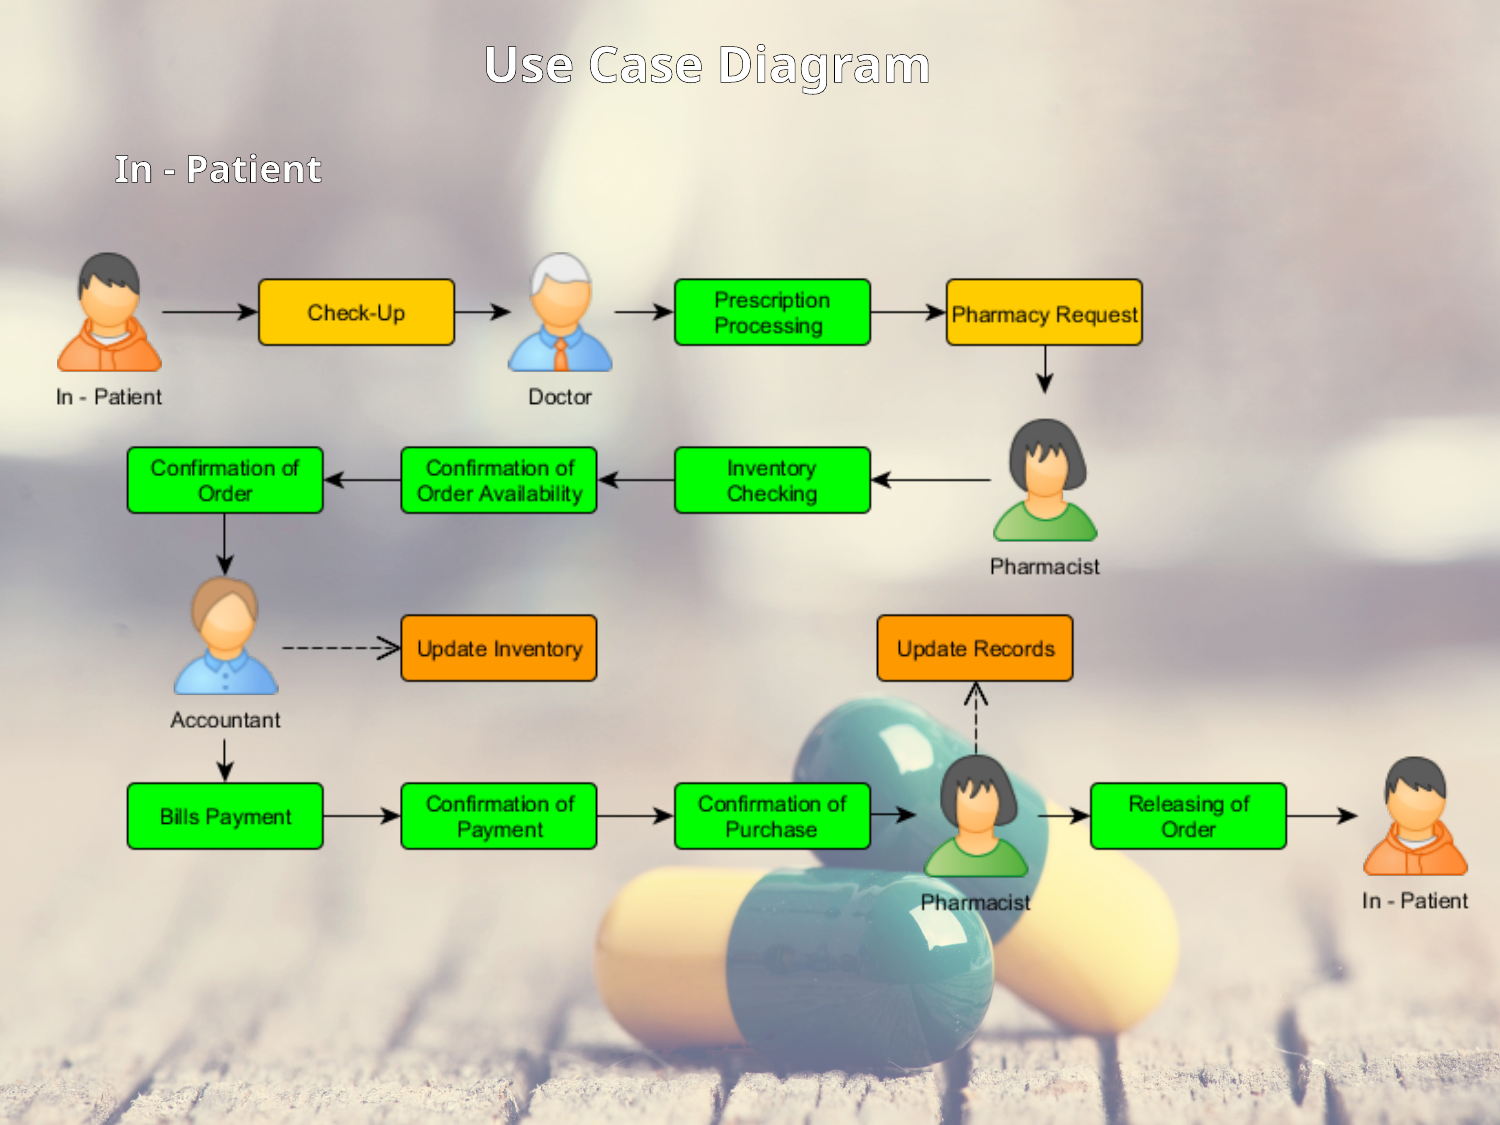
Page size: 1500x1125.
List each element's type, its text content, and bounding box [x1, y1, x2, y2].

text_box In - Patient [99, 137, 400, 198]
text_box Use Case Diagram [415, 24, 947, 100]
picture [25, 224, 1500, 948]
